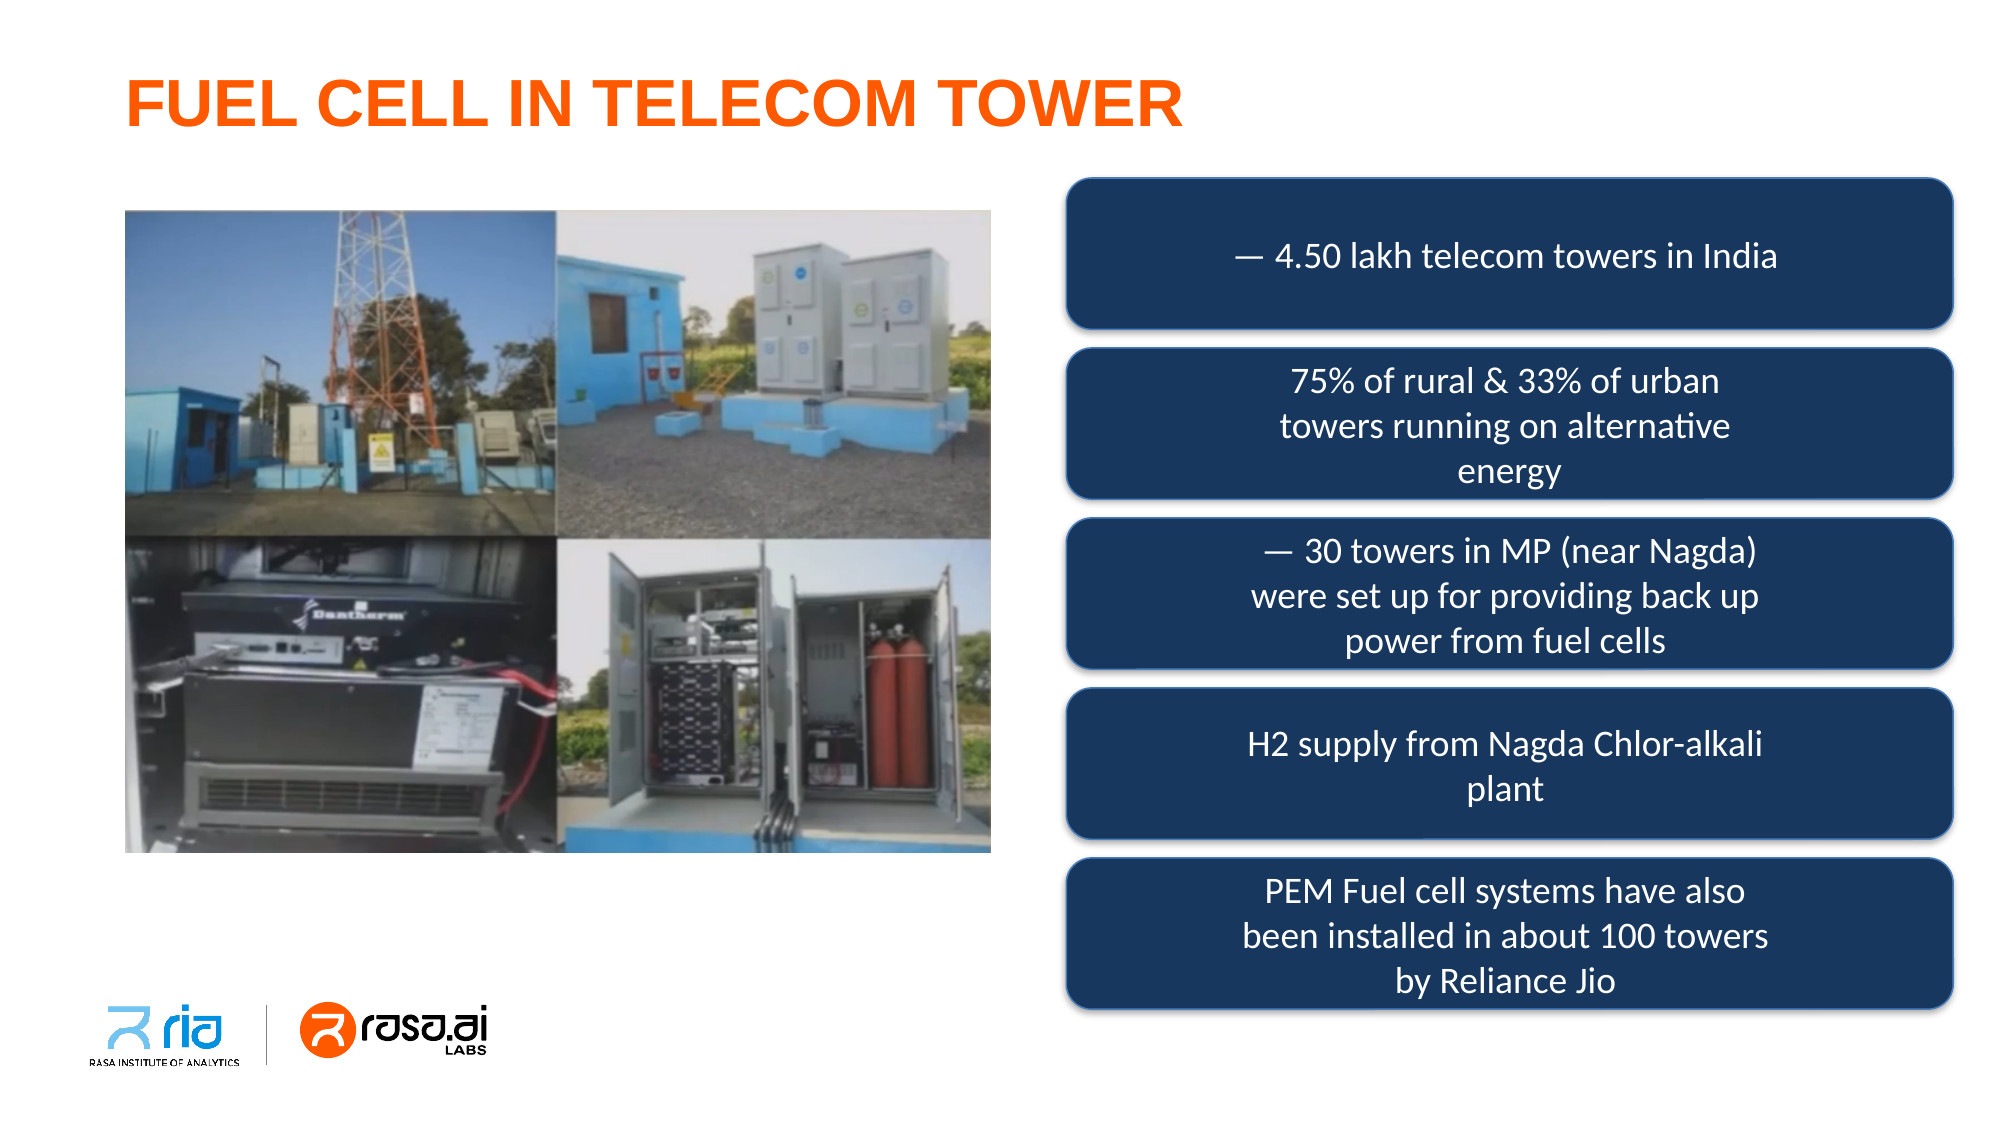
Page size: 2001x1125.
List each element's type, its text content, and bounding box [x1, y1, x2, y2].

picture [78, 992, 250, 1078]
text_box 75% of rural & 33% of urban towers running on alternative energy [1065, 347, 1955, 501]
title FUEL CELL IN TELECOM TOWER [125, 59, 1791, 141]
text_box PEM Fuel cell systems have also been installed in about 100 towers by Reliance Jio [1065, 857, 1955, 1011]
picture [124, 210, 991, 853]
text_box — 4.50 lakh telecom towers in India [1065, 177, 1955, 331]
text_box — 30 towers in MP (near Nagda) were set up for providing back up power from fuel cells [1065, 517, 1955, 671]
text_box H2 supply from Nagda Chlor-alkali plant [1065, 687, 1955, 841]
